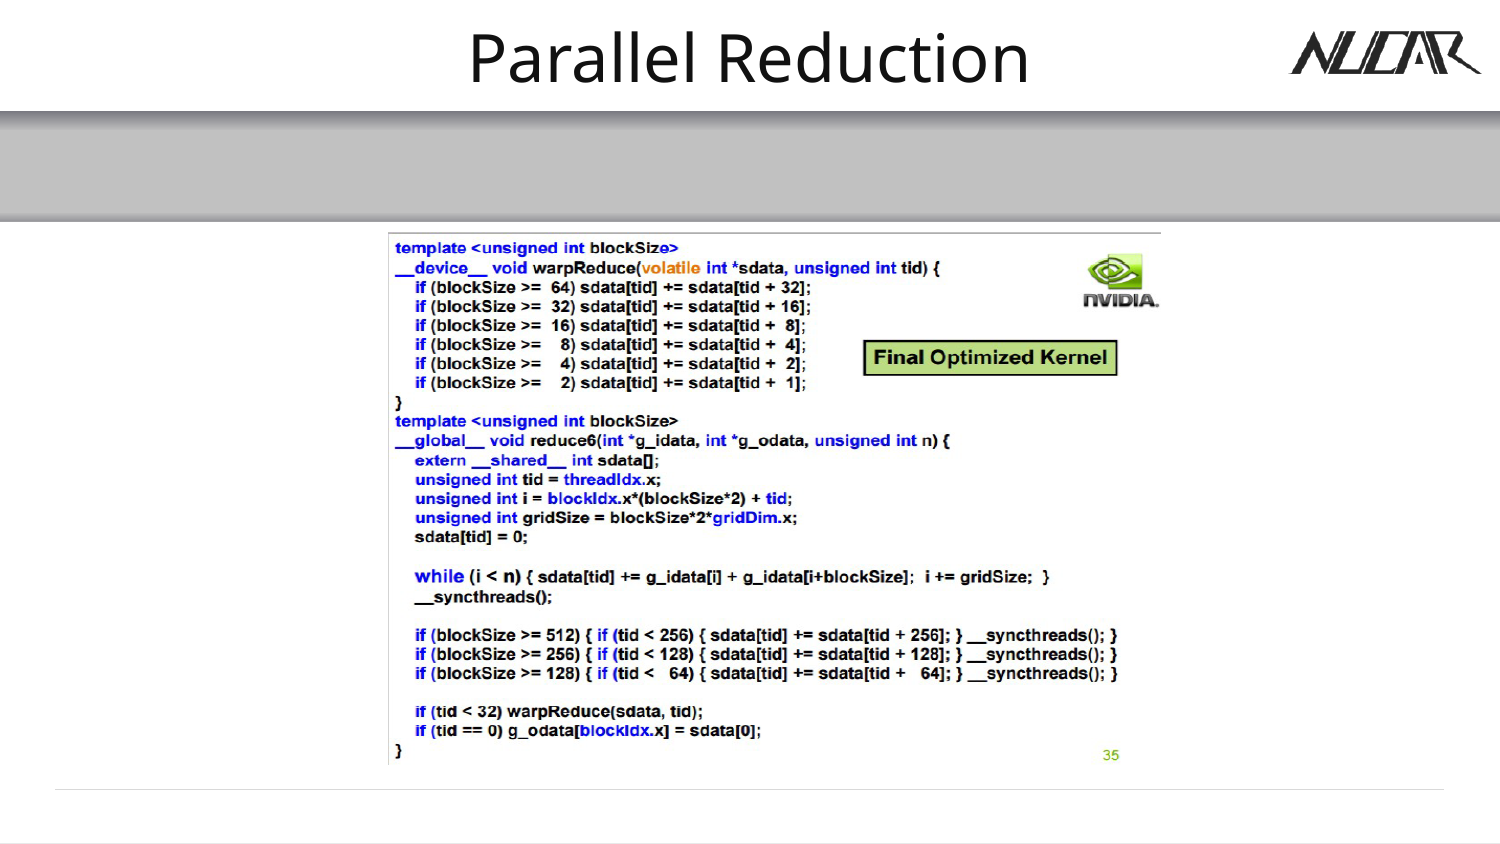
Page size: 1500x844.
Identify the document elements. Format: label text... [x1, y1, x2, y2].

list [388, 232, 1162, 765]
title Parallel Reduction [97, 0, 1403, 111]
